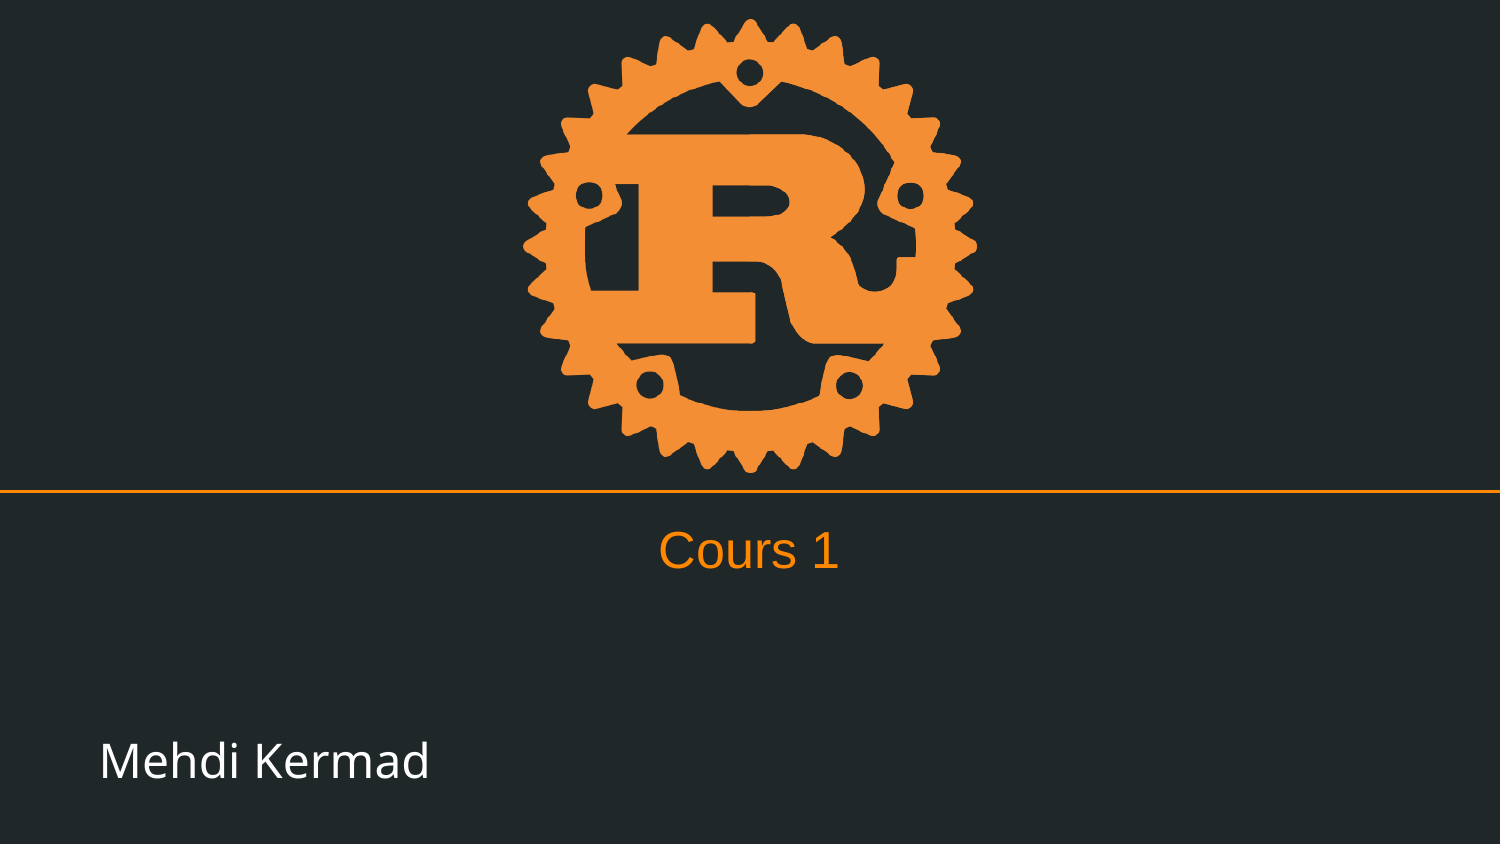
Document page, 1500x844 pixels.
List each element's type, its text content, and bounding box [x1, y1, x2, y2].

subtitle Mehdi Kermad [83, 715, 1417, 820]
picture [523, 19, 977, 473]
text_box Cours 1 [502, 501, 998, 638]
